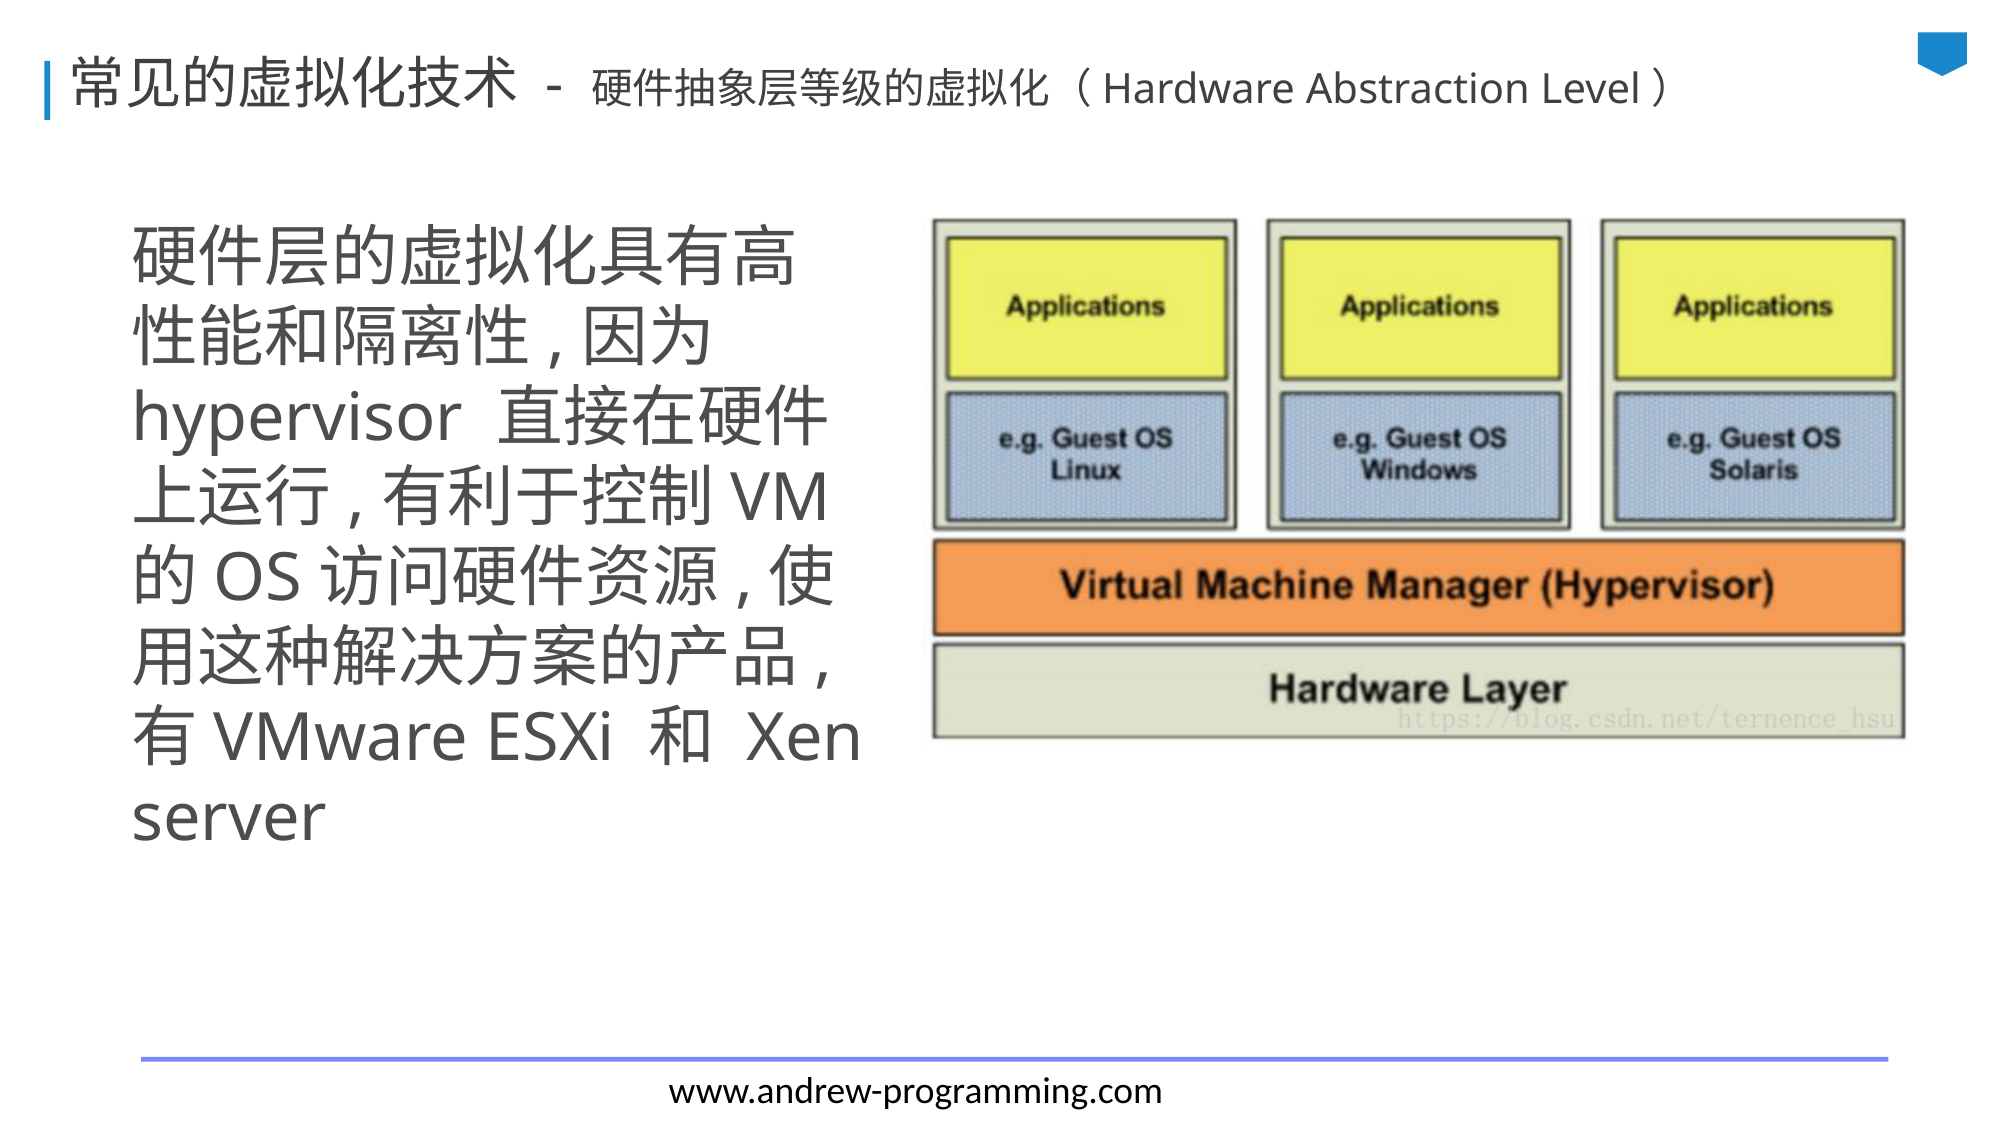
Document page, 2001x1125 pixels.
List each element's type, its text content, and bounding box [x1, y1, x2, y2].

text_box www.andrew-programming.com [654, 1059, 1179, 1119]
picture [922, 206, 1913, 748]
text_box 硬件层的虚拟化具有高性能和隔离性,因为 hypervisor 直接在硬件上运行,有利于控制VM的OS访问硬件资源,使用这种解决方案的产品,有VMware ESXi 和 Xen server [116, 206, 880, 862]
title 常见的虚拟化技术 - 硬件抽象层等级的虚拟化（Hardware Abstraction Level） [53, 72, 1779, 166]
